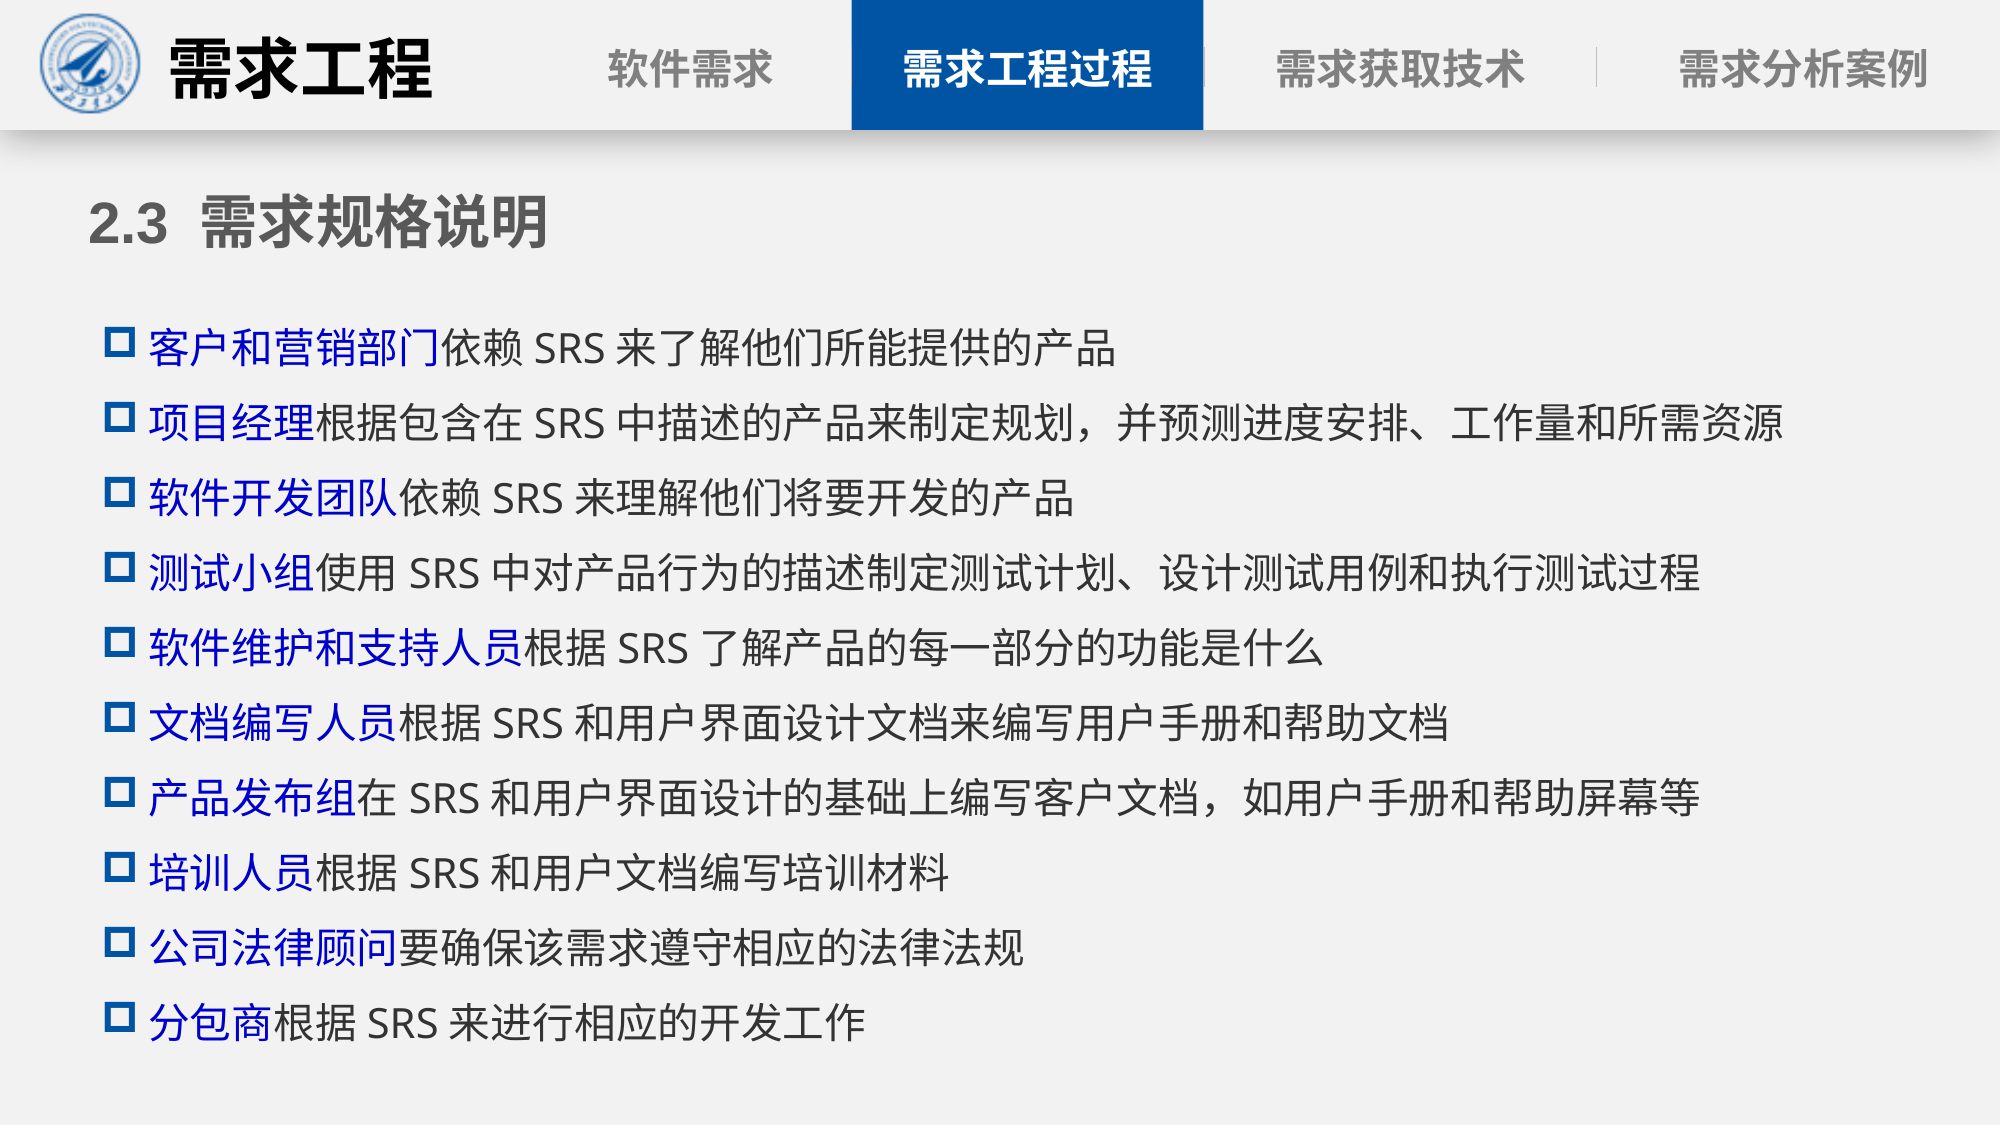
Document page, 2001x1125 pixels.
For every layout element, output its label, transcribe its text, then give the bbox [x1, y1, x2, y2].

picture [22, 4, 153, 122]
text_box 2.3 需求规格说明 [88, 177, 1111, 263]
text_box 需求获取技术 [1264, 35, 1536, 102]
text_box [851, 0, 1205, 131]
text_box 需求工程过程 [892, 35, 1164, 102]
text_box 客户和营销部门依赖SRS来了解他们所能提供的产品 项目经理根据包含在SRS中描述的产品来制定规划，并预测进度安排、工作量和所需资源 软件开发团队依赖SRS来理解他们将要开发的产品 测试小组使用SRS中对产品行为的描述制定测试计划、设计测试用例和执行测试过程 软件维护和支持人员根据SRS了解产品的每一部分的功能是什么 文档编写人员根据SRS和用户界面设计文档来编写用户手册和帮助文档 产品发布组在SRS和用户界面设计的基础上编写客户文档，如用户手册和帮助屏幕等 培训人员根据SRS和用户文档编写培训材料 公司法律顾问要确保该需求遵守相应的法律法规 分包商根据SRS来进行相应的开发工作 [86, 289, 1824, 1055]
text_box [1205, 0, 2000, 131]
text_box 需求工程 [152, 18, 480, 115]
text_box [0, 0, 851, 131]
text_box 软件需求 [580, 35, 802, 102]
text_box 需求分析案例 [1665, 35, 1942, 102]
